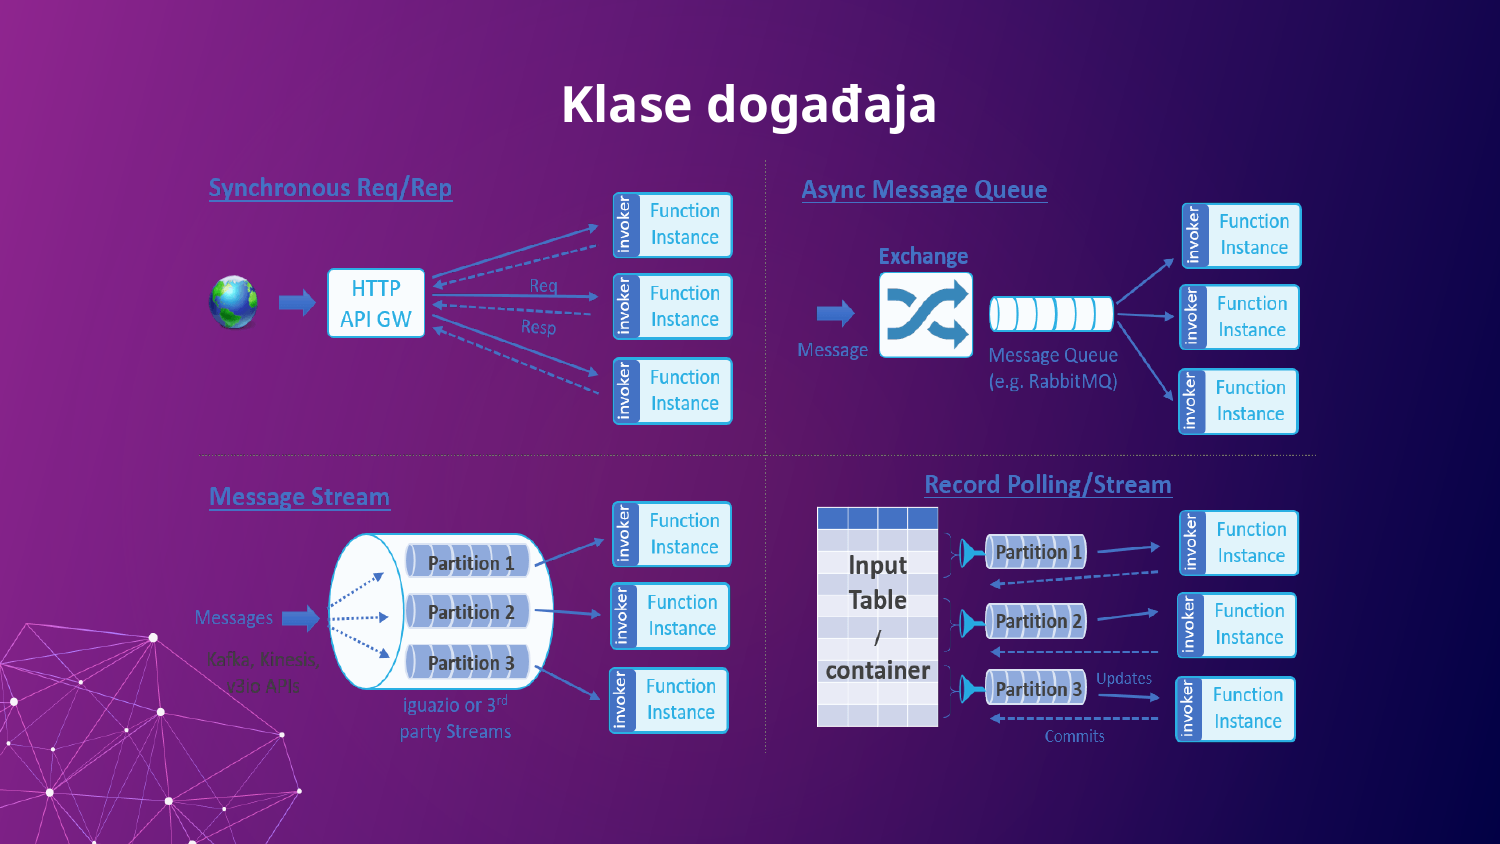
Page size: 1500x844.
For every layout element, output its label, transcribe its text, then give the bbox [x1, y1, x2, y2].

picture [0, 0, 1500, 844]
title Klase događaja [322, 57, 1178, 158]
